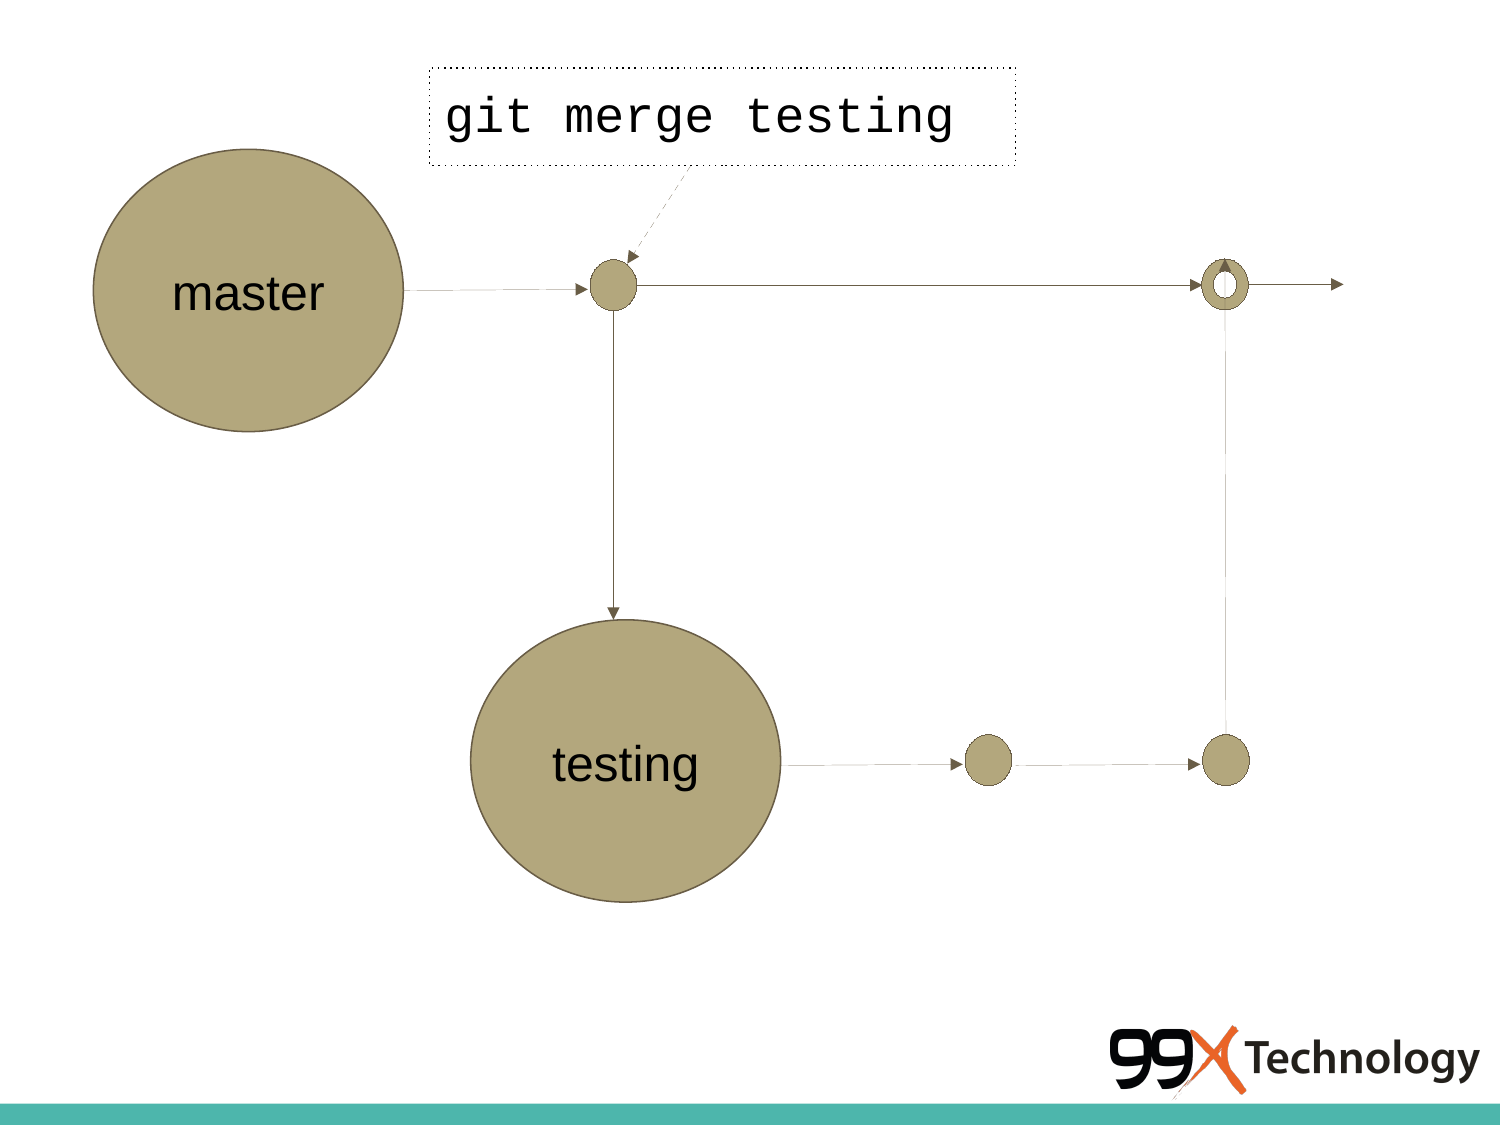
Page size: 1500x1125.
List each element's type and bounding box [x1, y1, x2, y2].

text_box [470, 619, 781, 903]
text_box [965, 734, 1012, 786]
text_box [1202, 735, 1250, 786]
text_box [429, 67, 1016, 166]
text_box [627, 174, 686, 264]
text_box [1015, 758, 1201, 771]
text_box [607, 310, 620, 617]
text_box [1226, 259, 1249, 310]
text_box [407, 283, 588, 296]
text_box [1248, 278, 1344, 291]
text_box [786, 758, 963, 771]
text_box [93, 149, 404, 432]
text_box [1201, 259, 1224, 309]
text_box [636, 278, 1201, 292]
text_box [590, 259, 637, 311]
picture [1110, 1025, 1480, 1101]
